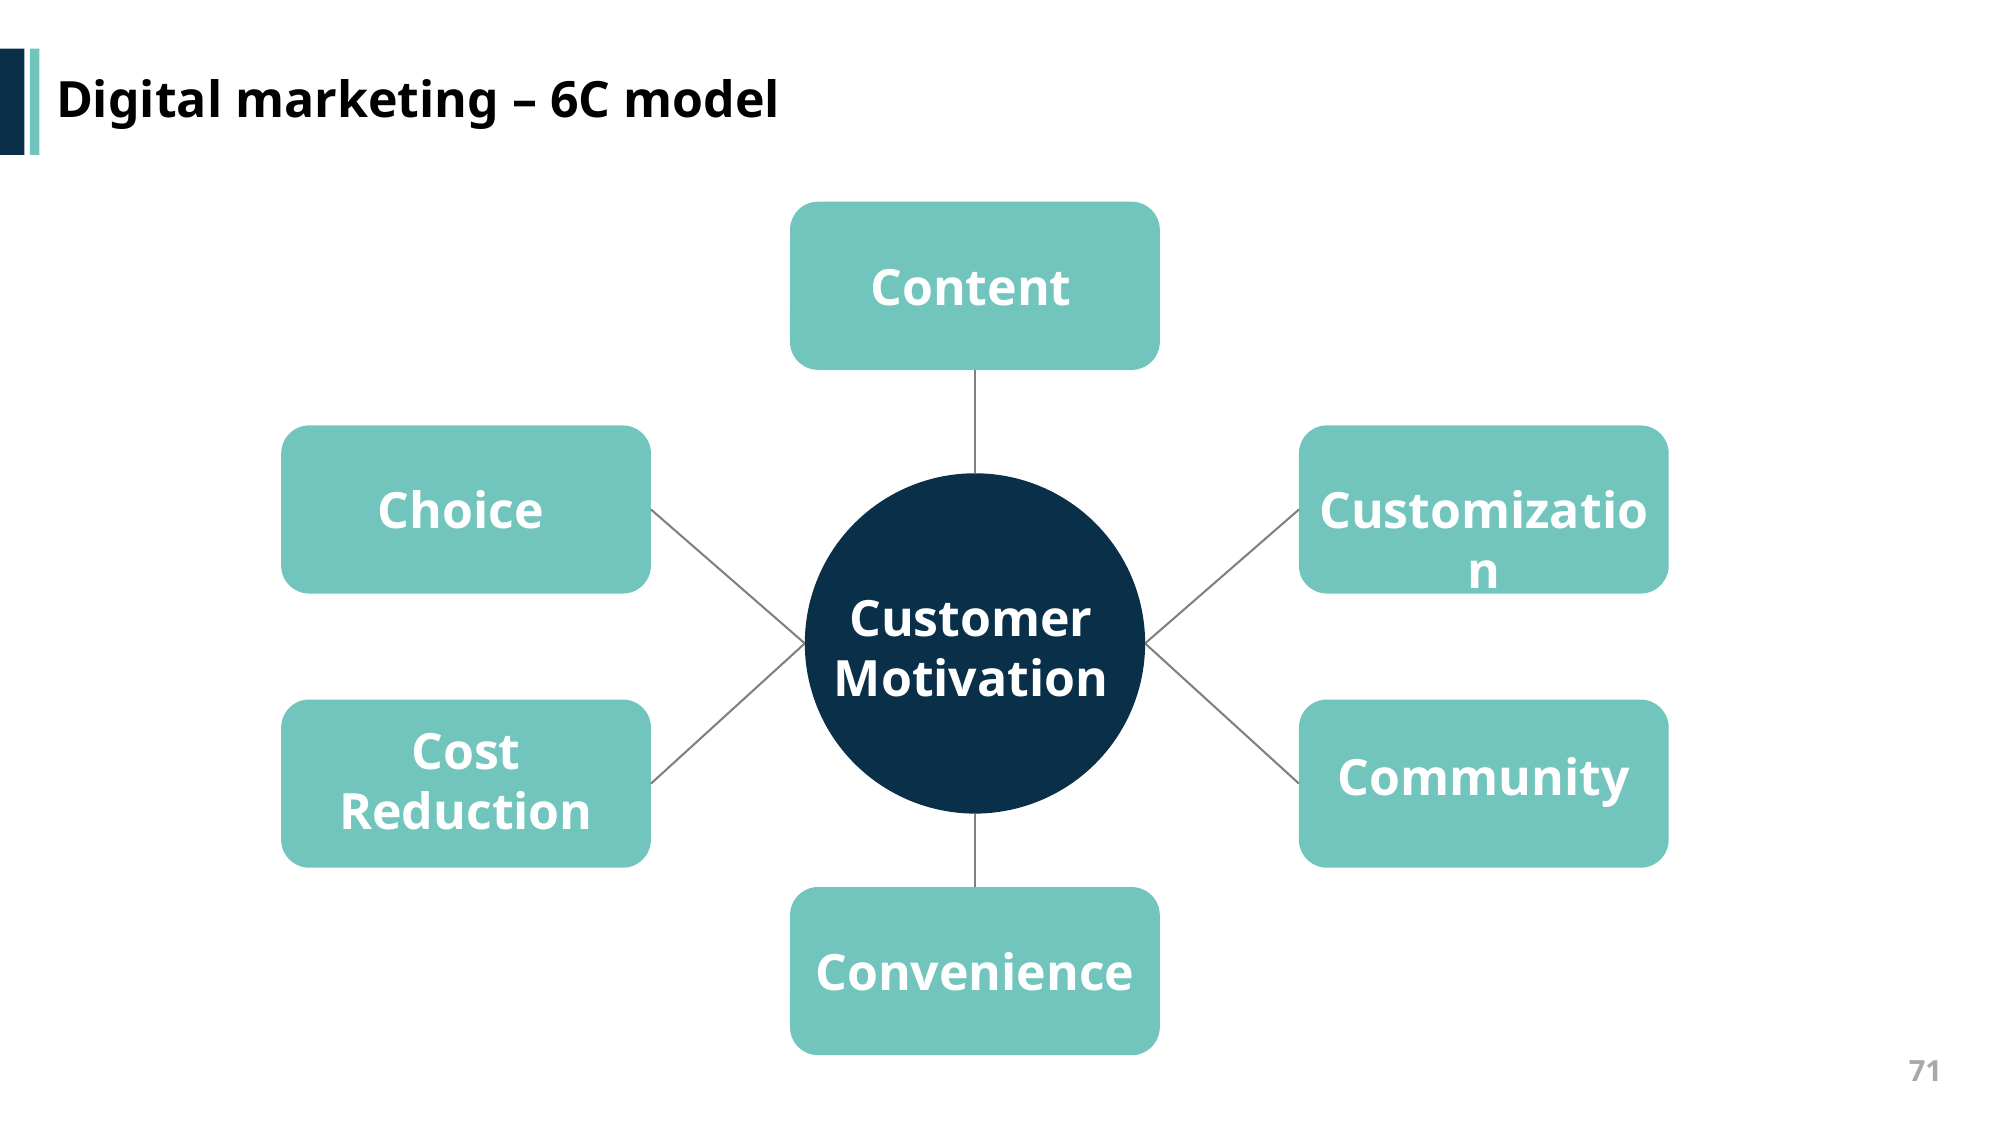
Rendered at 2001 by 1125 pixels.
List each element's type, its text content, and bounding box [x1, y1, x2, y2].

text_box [1145, 509, 1299, 643]
text_box Cost Reduction [281, 711, 651, 847]
text_box Choice [275, 471, 646, 547]
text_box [650, 644, 805, 784]
text_box [816, 472, 1134, 578]
text_box [788, 885, 1161, 1057]
slide_number 71 [1507, 1042, 1958, 1103]
text_box [788, 200, 1161, 371]
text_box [1145, 643, 1299, 784]
text_box Customization [1298, 471, 1669, 607]
text_box [285, 698, 647, 711]
text_box Community [1298, 737, 1669, 813]
text_box [1297, 698, 1670, 869]
text_box [1297, 424, 1670, 572]
text_box [280, 424, 652, 595]
text_box [818, 714, 1131, 815]
text_box Customer Motivation [805, 578, 1145, 714]
text_box [280, 720, 652, 869]
title Digital marketing – 6C model [41, 48, 1958, 155]
text_box Convenience [790, 933, 1160, 1008]
text_box Content [819, 247, 1123, 323]
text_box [650, 509, 805, 644]
